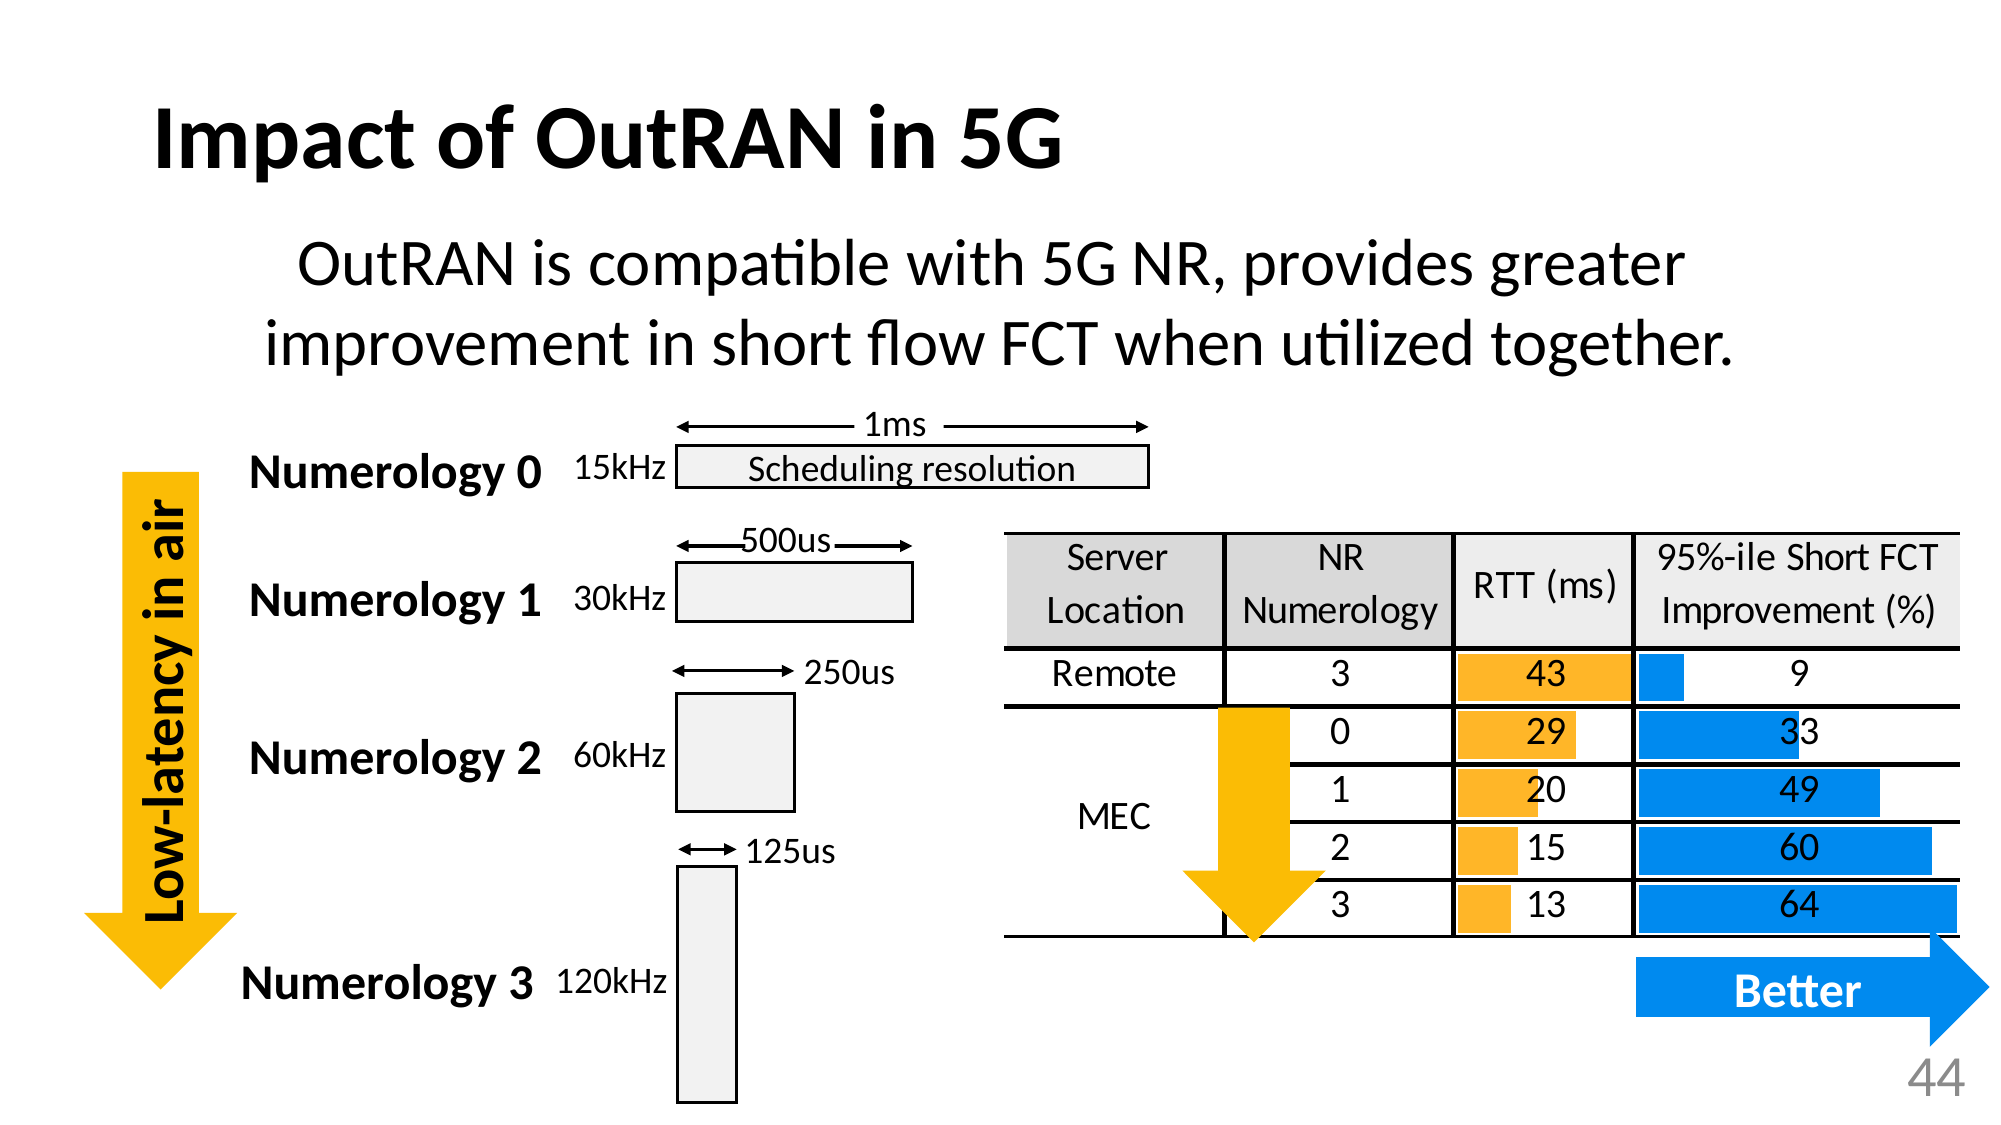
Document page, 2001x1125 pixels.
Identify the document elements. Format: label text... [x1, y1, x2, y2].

text_box Scheduling resolution [692, 444, 1150, 488]
slide_number 44 [1531, 1042, 1982, 1103]
text_box [676, 865, 738, 1104]
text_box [723, 507, 857, 569]
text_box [727, 818, 862, 880]
title Impact of OutRAN in 5G [137, 59, 1863, 211]
text_box [675, 692, 795, 813]
text_box 60kHz [558, 722, 718, 783]
text_box Numerology 0 [234, 431, 558, 506]
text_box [832, 391, 966, 453]
text_box Low-latency in air [81, 470, 240, 991]
text_box 30kHz [558, 565, 692, 626]
text_box Numerology 3 [224, 941, 550, 1017]
text_box OutRAN is compatible with 5G NR, provides greater improvement in short flow FCT when utilized together. [93, 211, 1907, 387]
text_box Better [1635, 941, 1992, 1050]
picture [1003, 532, 1963, 941]
text_box Numerology 2 [234, 717, 558, 792]
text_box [786, 639, 921, 701]
text_box [675, 561, 913, 622]
text_box 120kHz [507, 948, 724, 1054]
text_box 15kHz [558, 434, 692, 495]
text_box Numerology 1 [234, 558, 558, 634]
